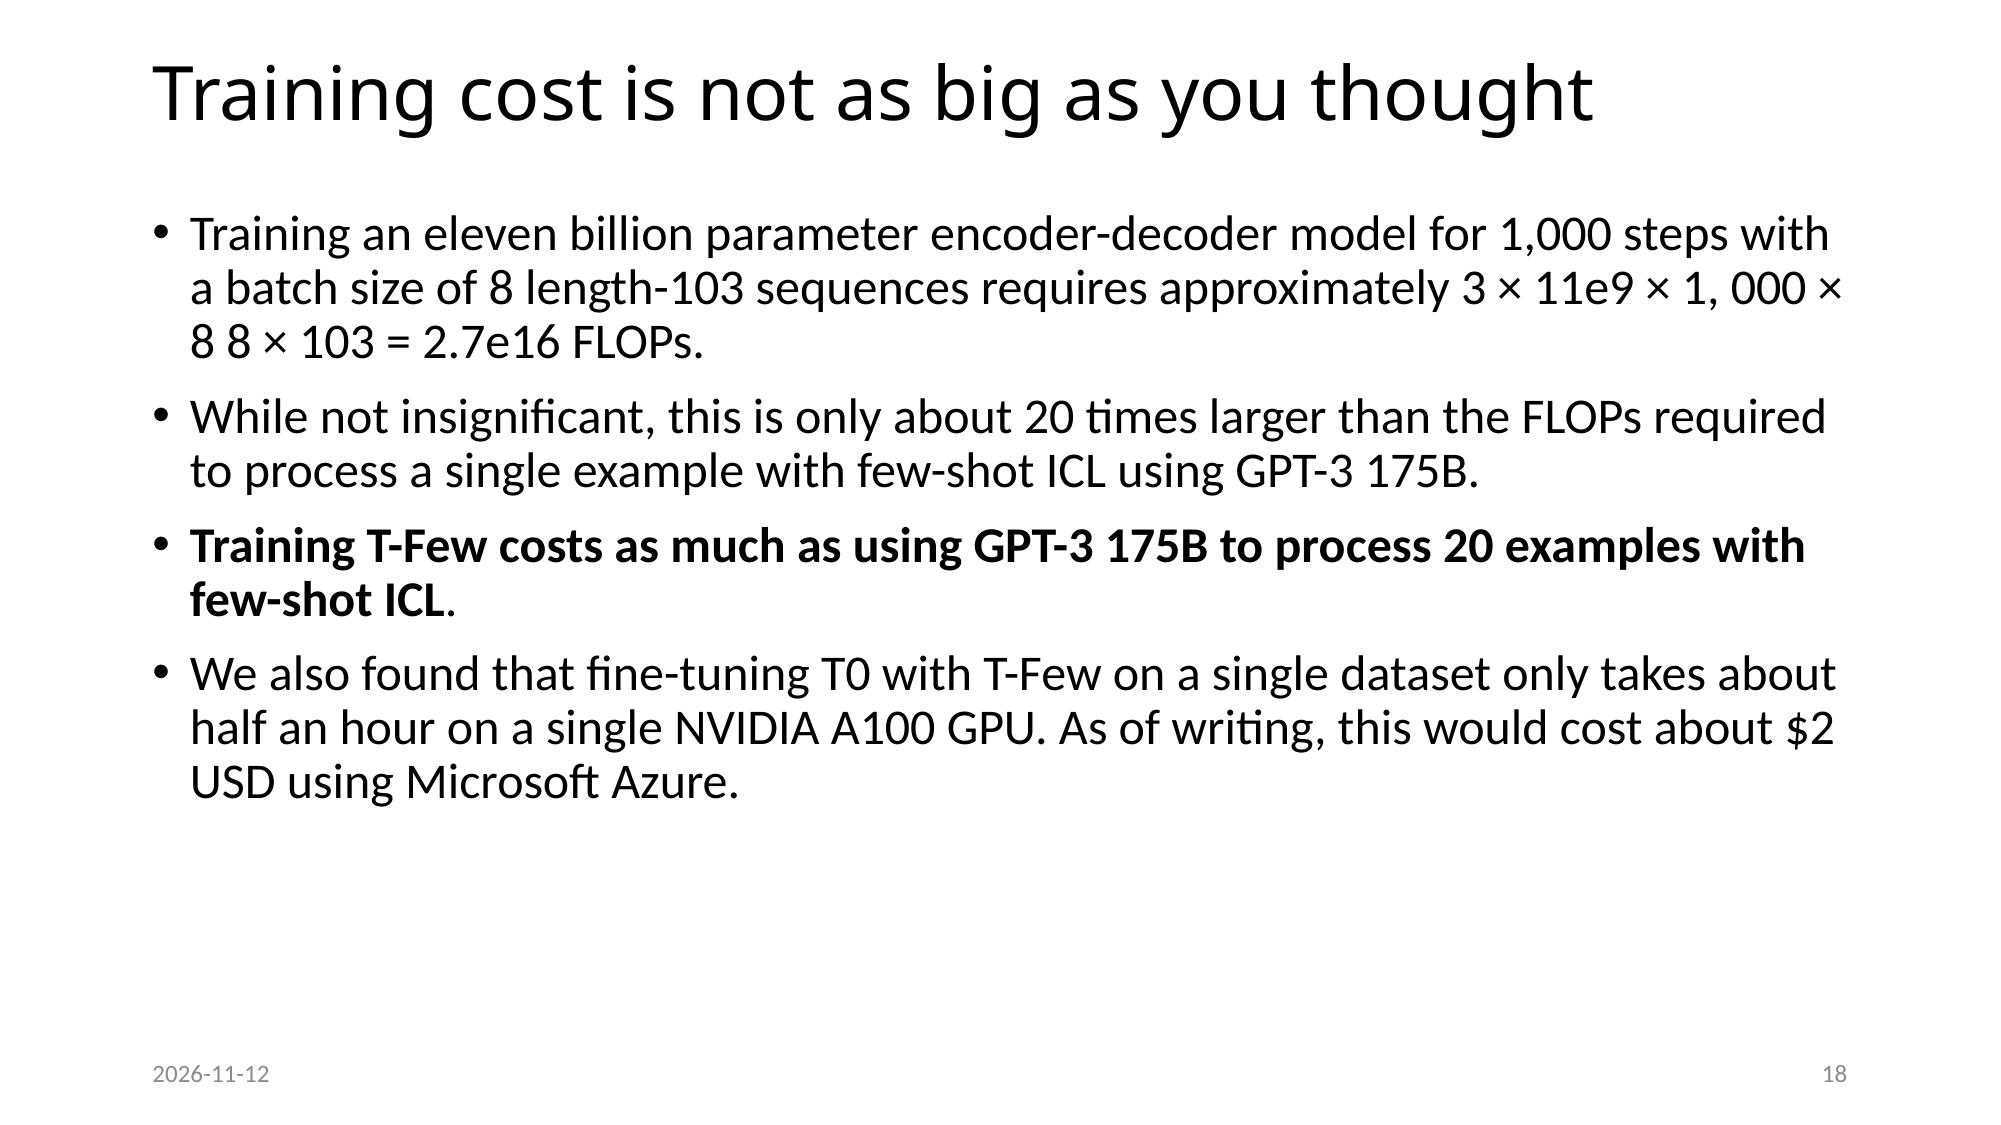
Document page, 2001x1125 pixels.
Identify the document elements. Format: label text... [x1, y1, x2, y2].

slide_number 18 [1412, 1042, 1863, 1103]
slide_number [137, 1042, 588, 1103]
title Training cost is not as big as you thought [137, 22, 1863, 171]
list Training an eleven billion parameter encoder-decoder model for 1,000 steps with a batch size of 8 length-103 sequences requires approximately 3 × 11e9 × 1, 000 × 8 8 × 103 = 2.7e16 FLOPs. While not insignificant, this is only about 20 times larger than the FLOPs required to process a single example with few-shot ICL using GPT-3 175B. Training T-Few costs as much as using GPT-3 175B to process 20 examples with few-shot ICL. We also found that fine-tuning T0 with T-Few on a single dataset only takes about half an hour on a single NVIDIA A100 GPU. As of writing, this would cost about $2 USD using Microsoft Azure. [137, 199, 1863, 1014]
